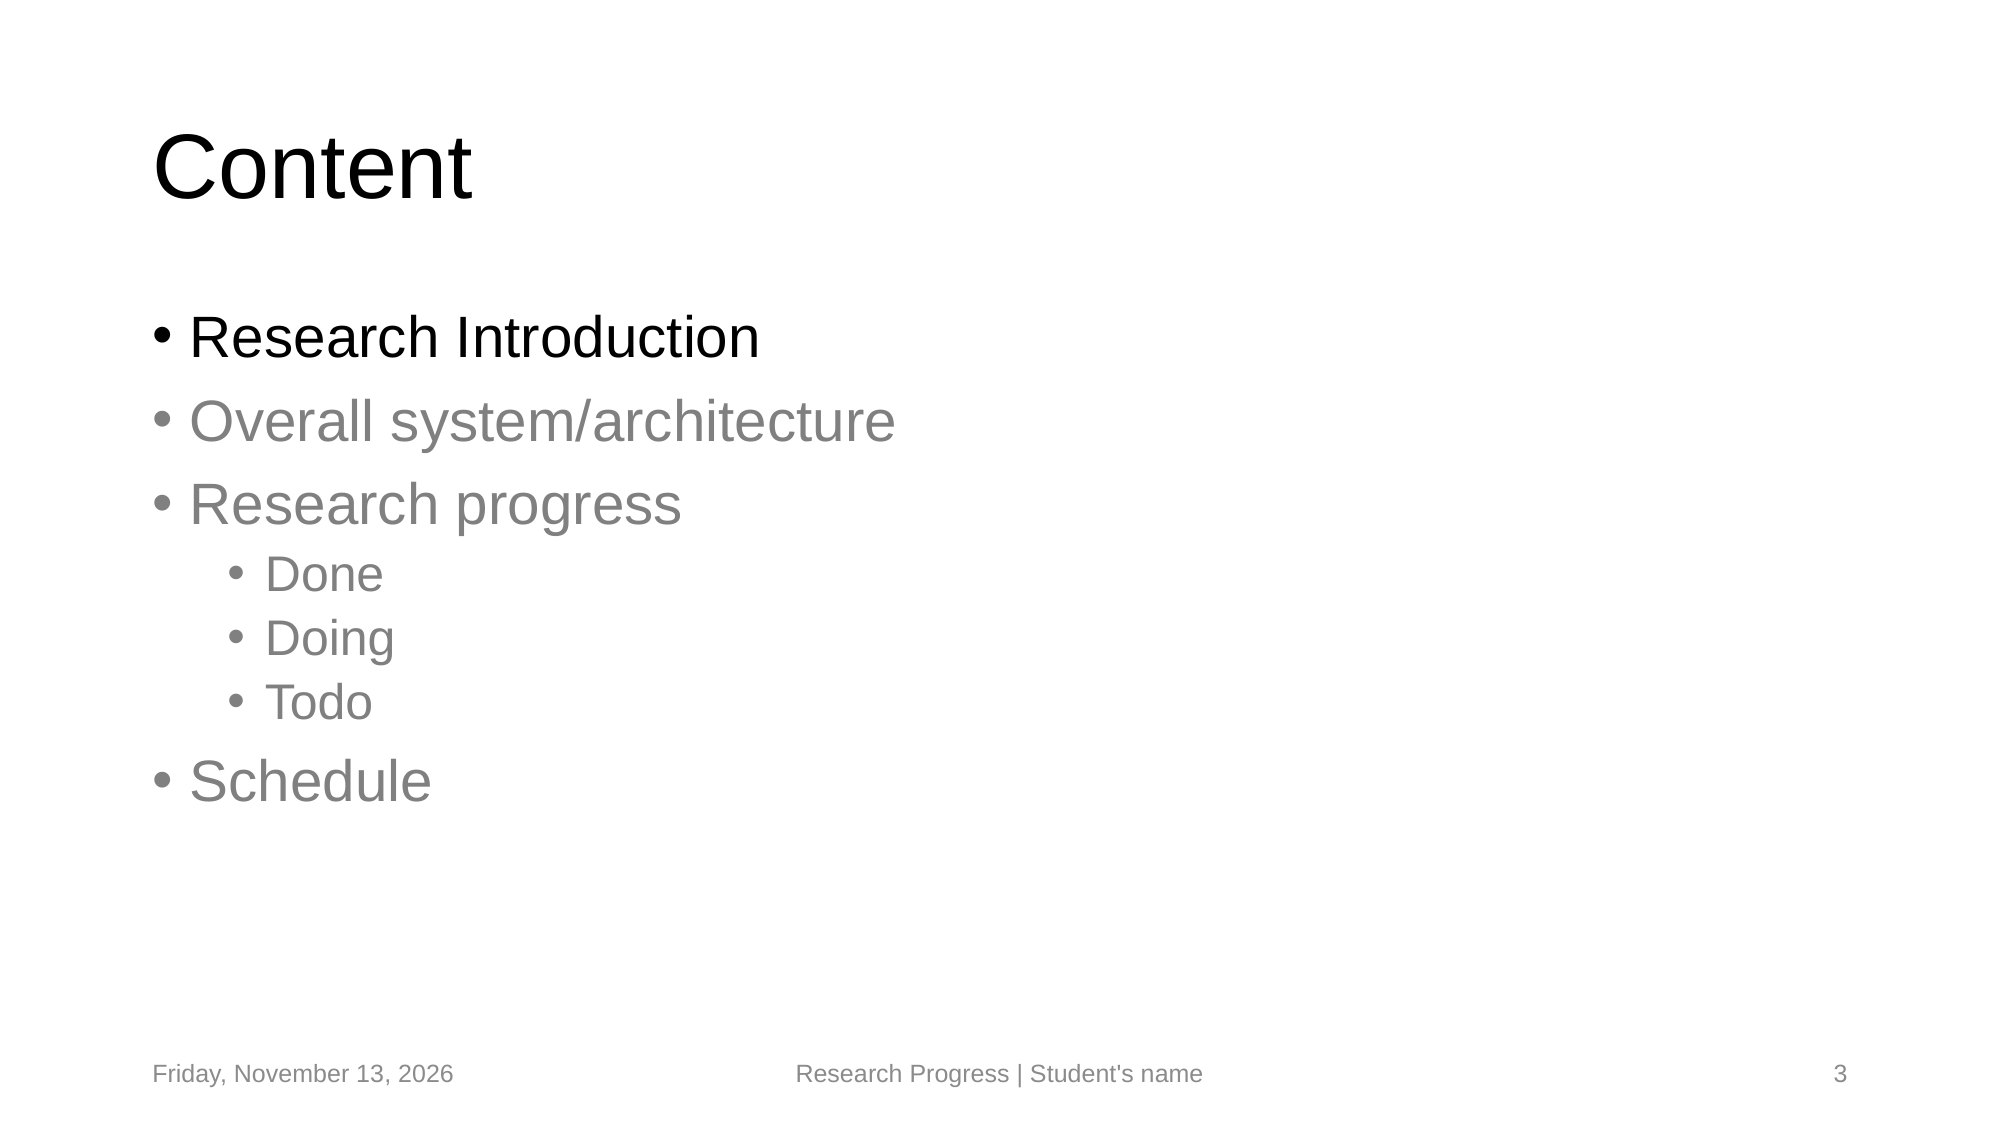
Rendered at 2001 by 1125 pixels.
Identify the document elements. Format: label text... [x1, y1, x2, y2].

list Research Introduction Overall system/architecture Research progress Done Doing Todo Schedule [137, 299, 1863, 1014]
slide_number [137, 1042, 588, 1103]
slide_number 3 [1412, 1042, 1863, 1103]
title Content [137, 59, 1863, 278]
footer Research Progress | Student's name [662, 1042, 1338, 1103]
